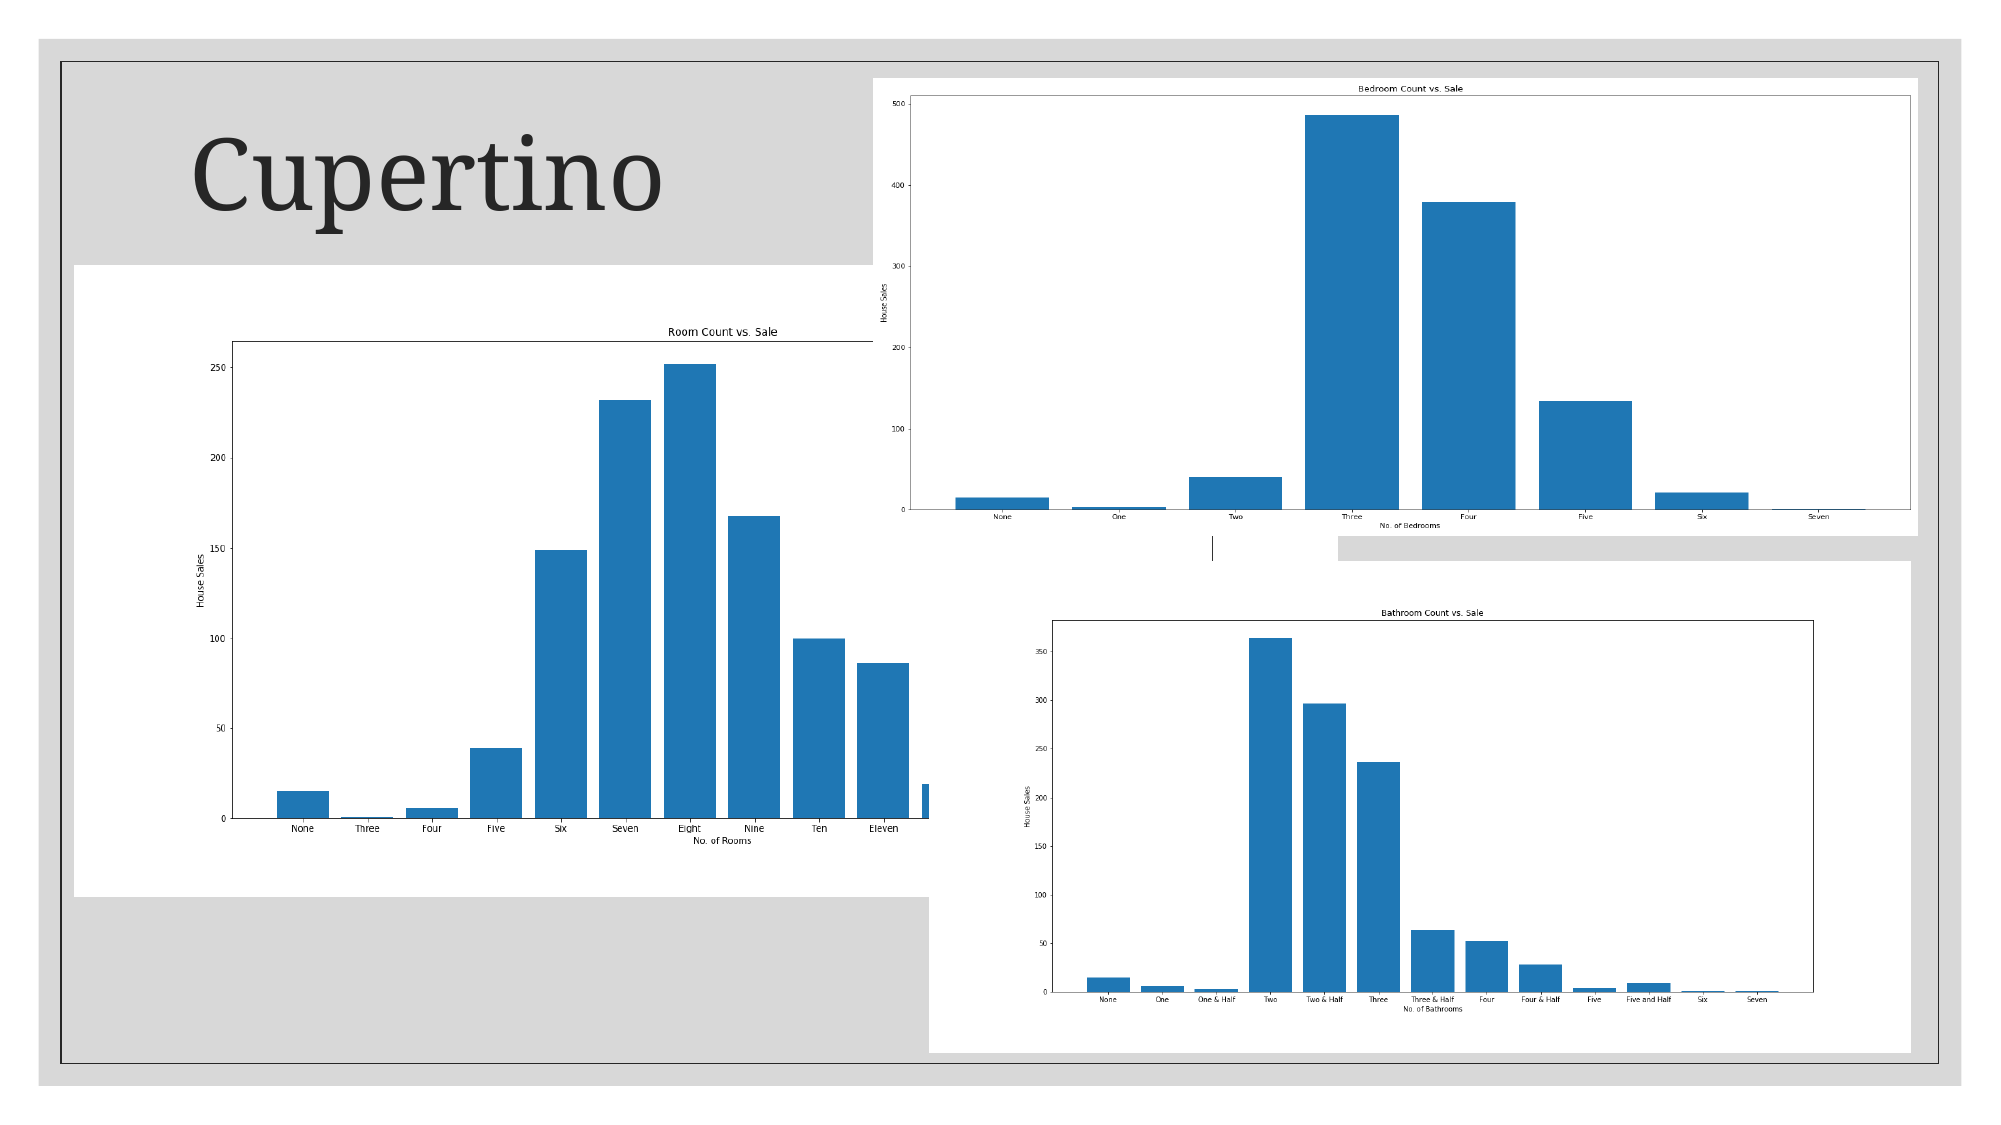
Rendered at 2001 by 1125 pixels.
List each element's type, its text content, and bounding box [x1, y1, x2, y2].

picture [873, 78, 1918, 536]
title Cupertino [174, 105, 867, 251]
picture [929, 561, 1911, 1053]
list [74, 265, 1338, 897]
